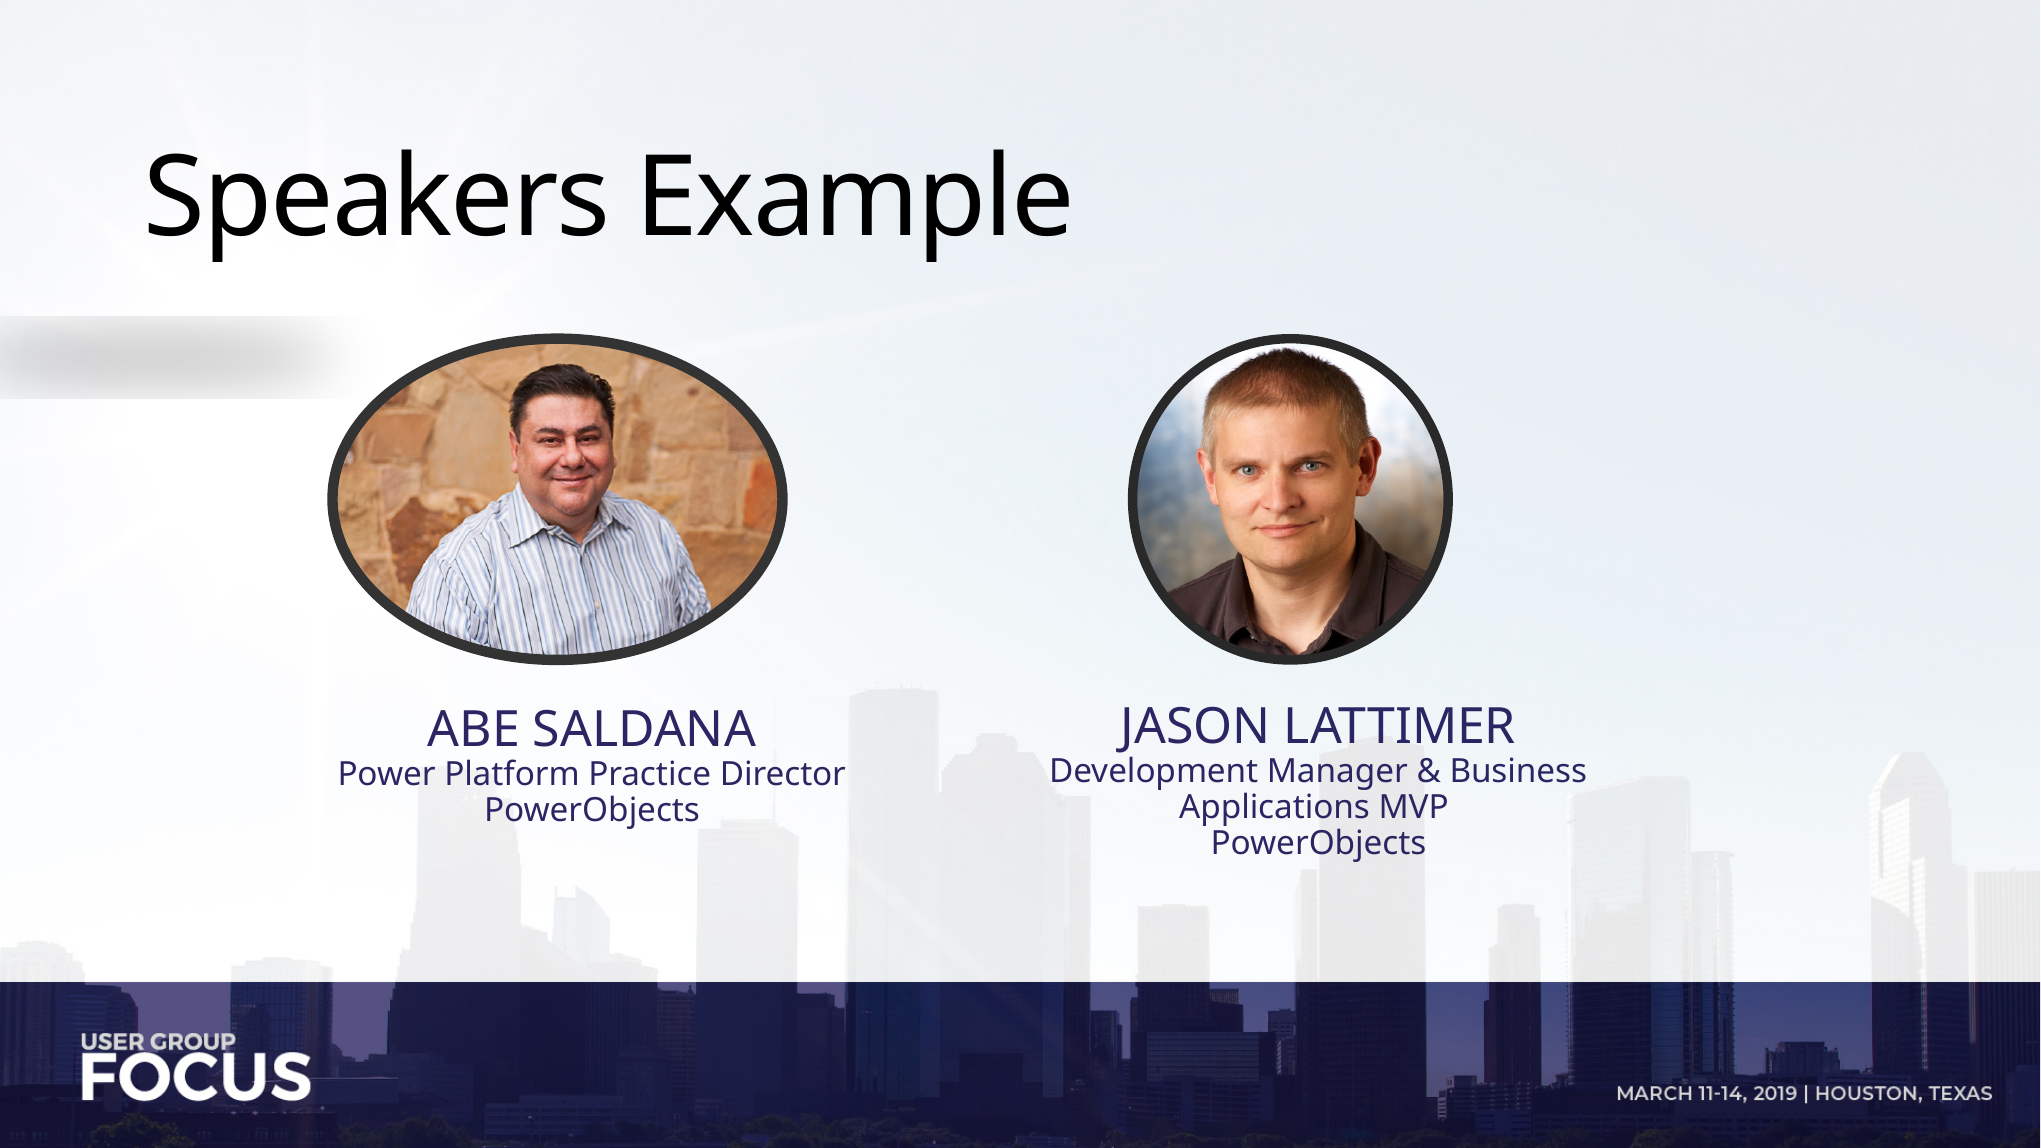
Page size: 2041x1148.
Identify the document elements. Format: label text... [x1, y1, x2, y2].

title Speakers Example [120, 123, 2041, 275]
text_box JASON LATTIMER Development Manager & Business Applications MVP PowerObjects [1007, 676, 1630, 886]
text_box [1131, 337, 1449, 661]
text_box ABE SALDANA Power Platform Practice Director PowerObjects [295, 679, 890, 889]
picture [0, 0, 2041, 1148]
